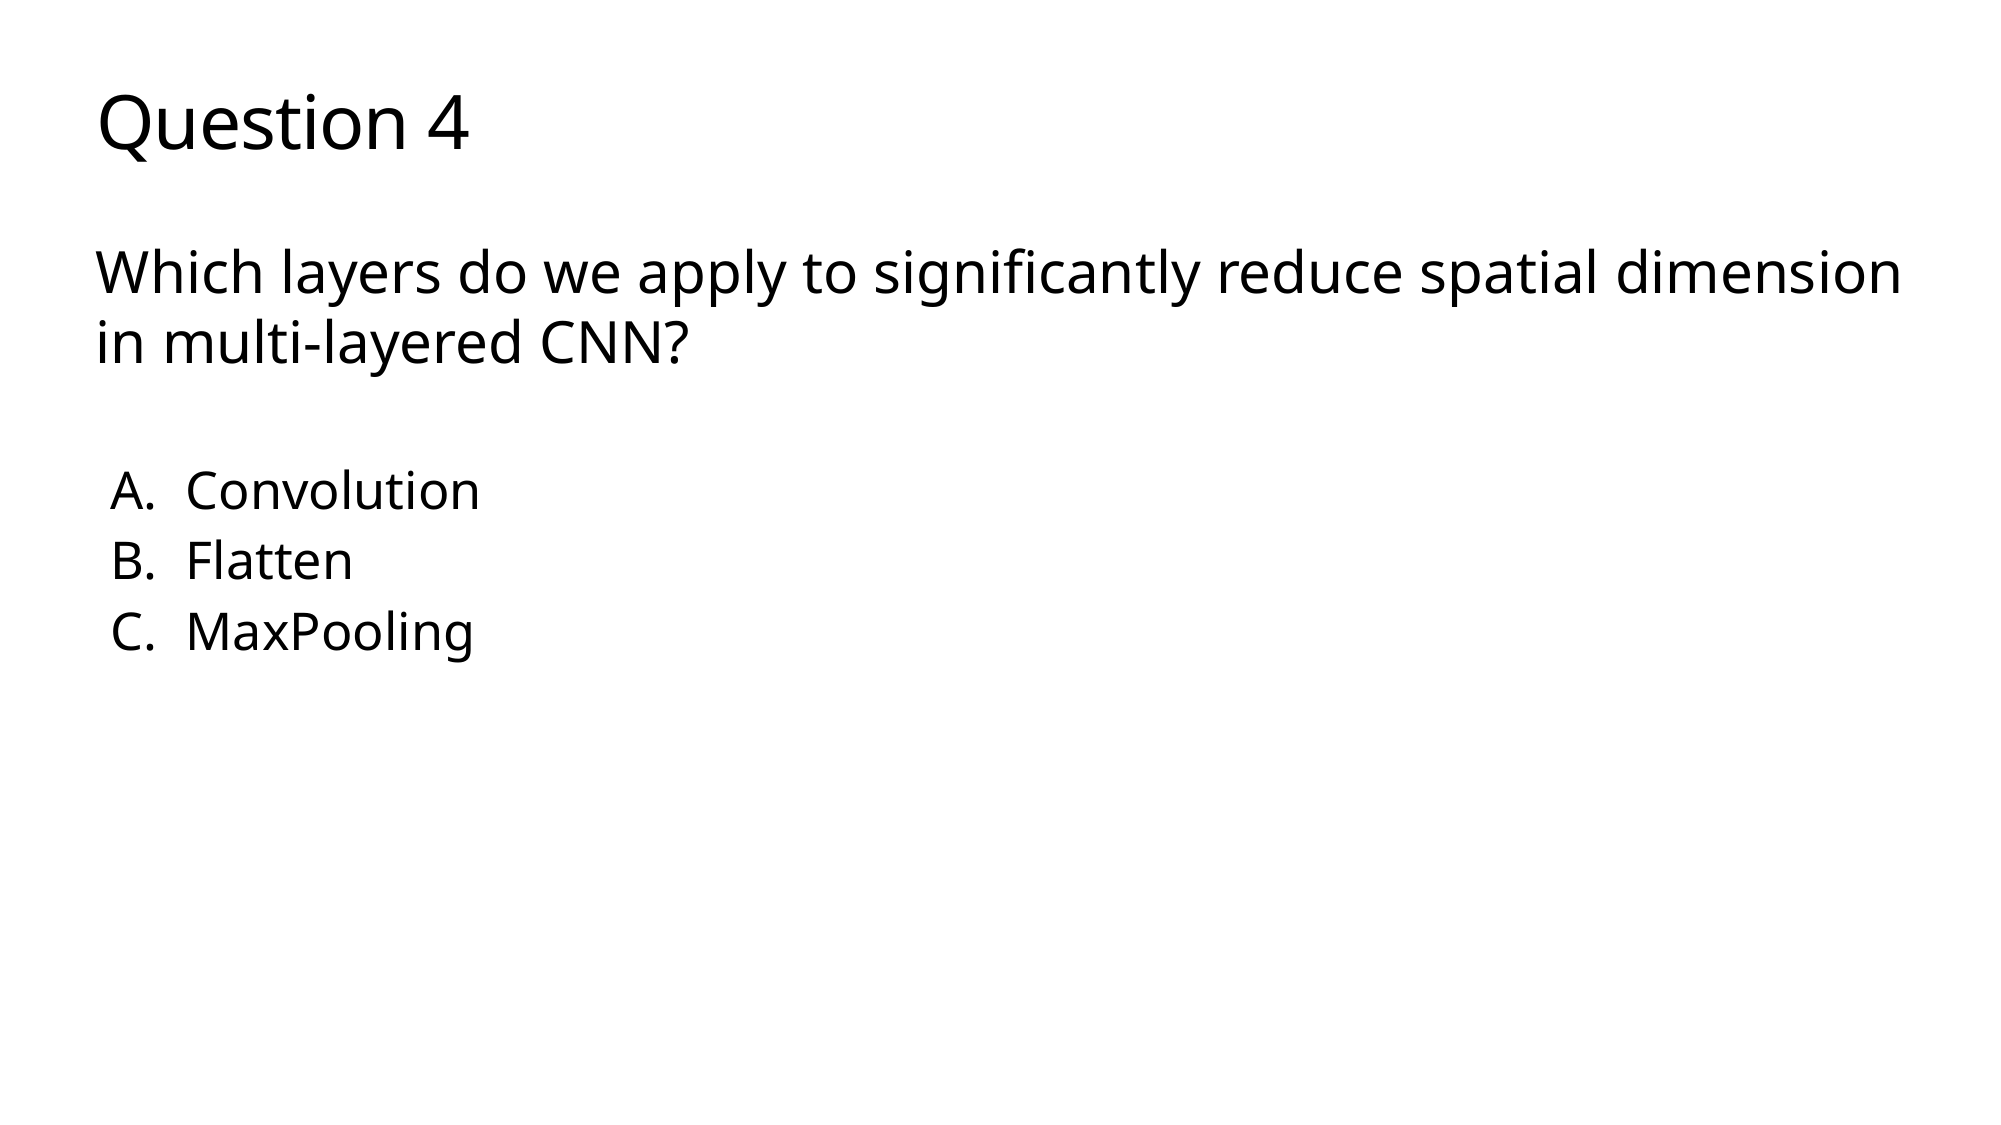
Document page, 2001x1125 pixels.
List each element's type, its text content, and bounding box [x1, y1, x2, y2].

text_box Convolution Flatten MaxPooling [95, 449, 1905, 1051]
list Which layers do we apply to significantly reduce spatial dimension in multi-layered CNN? [95, 235, 1904, 376]
title Question 4 [96, 75, 1904, 165]
